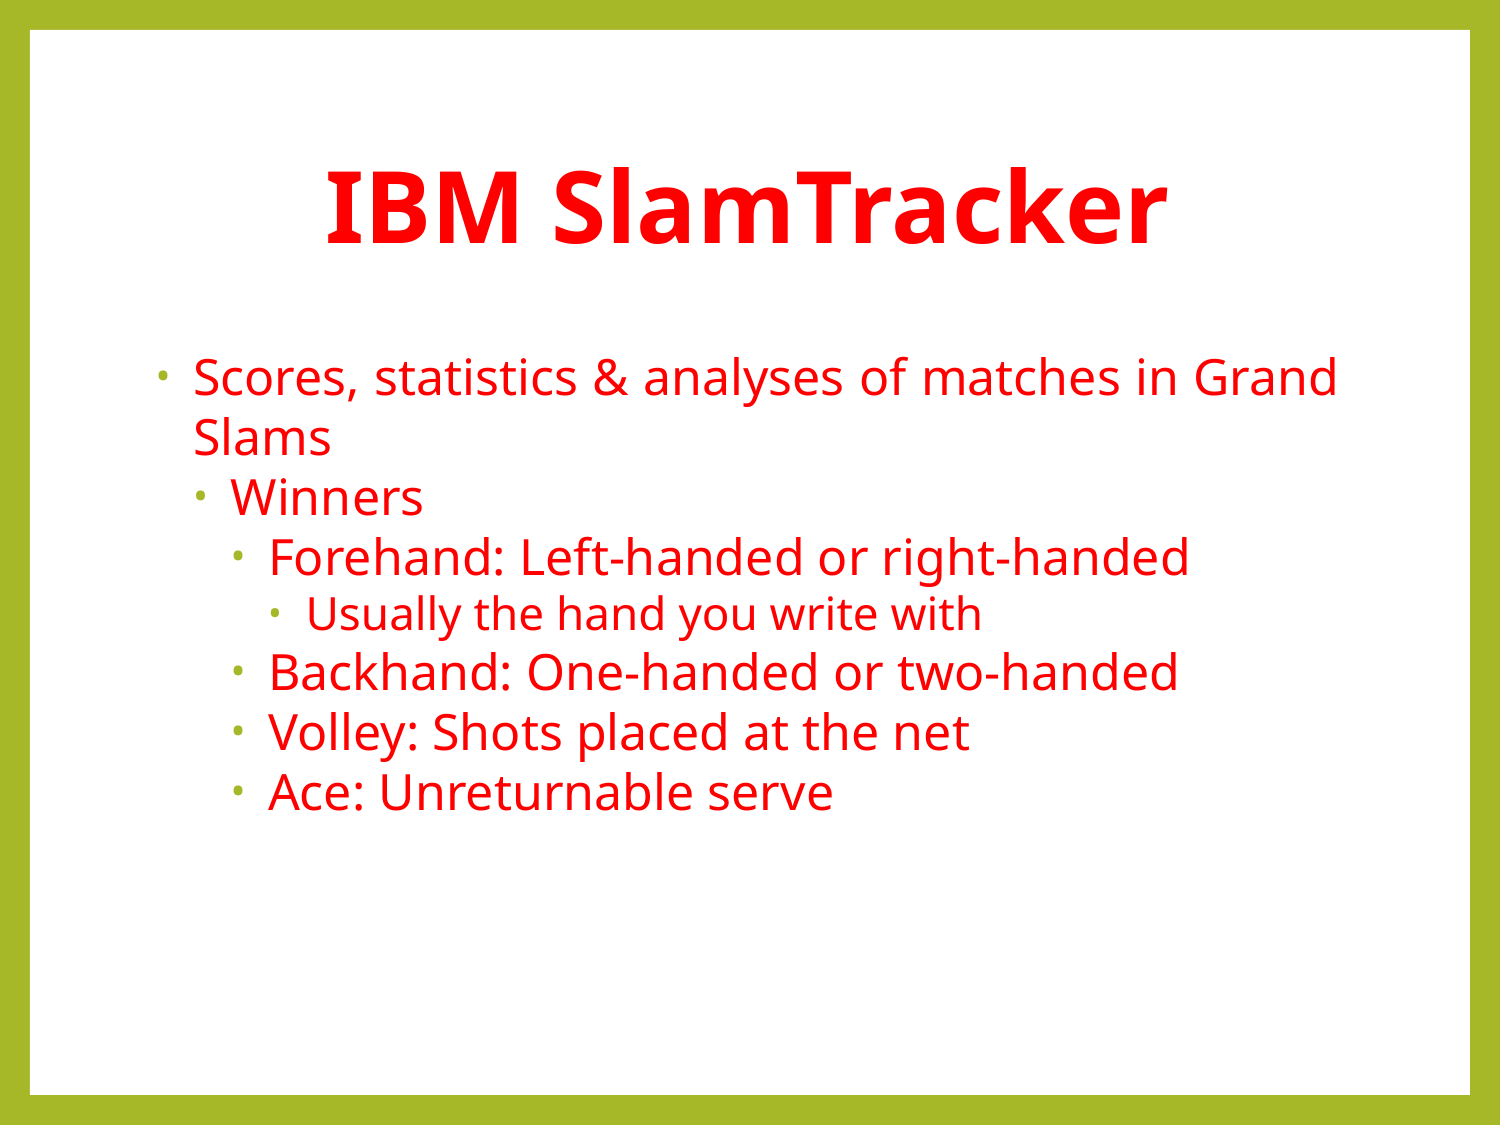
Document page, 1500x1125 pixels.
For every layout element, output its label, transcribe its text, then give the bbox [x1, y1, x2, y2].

list Scores, statistics & analyses of matches in Grand Slams Winners Forehand: Left-handed or right-handed Usually the hand you write with Backhand: One-handed or two-handed Volley: Shots placed at the net Ace: Unreturnable serve [140, 337, 1356, 1000]
title IBM SlamTracker [140, 99, 1356, 323]
